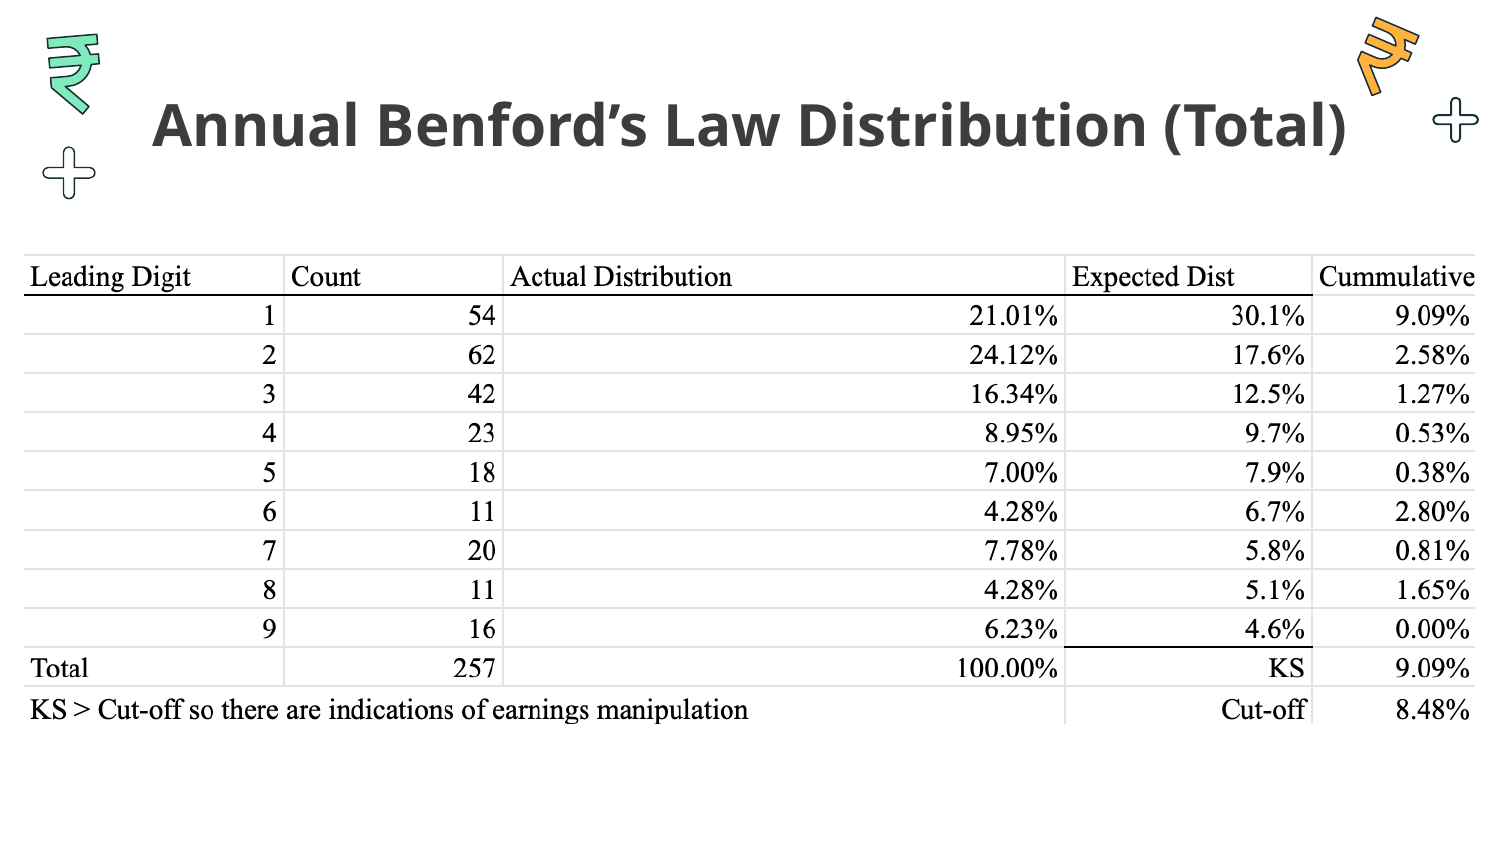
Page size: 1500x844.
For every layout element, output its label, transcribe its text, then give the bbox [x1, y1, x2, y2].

title Annual Benford’s Law Distribution (Total) [118, 72, 1382, 167]
picture [24, 254, 1476, 725]
